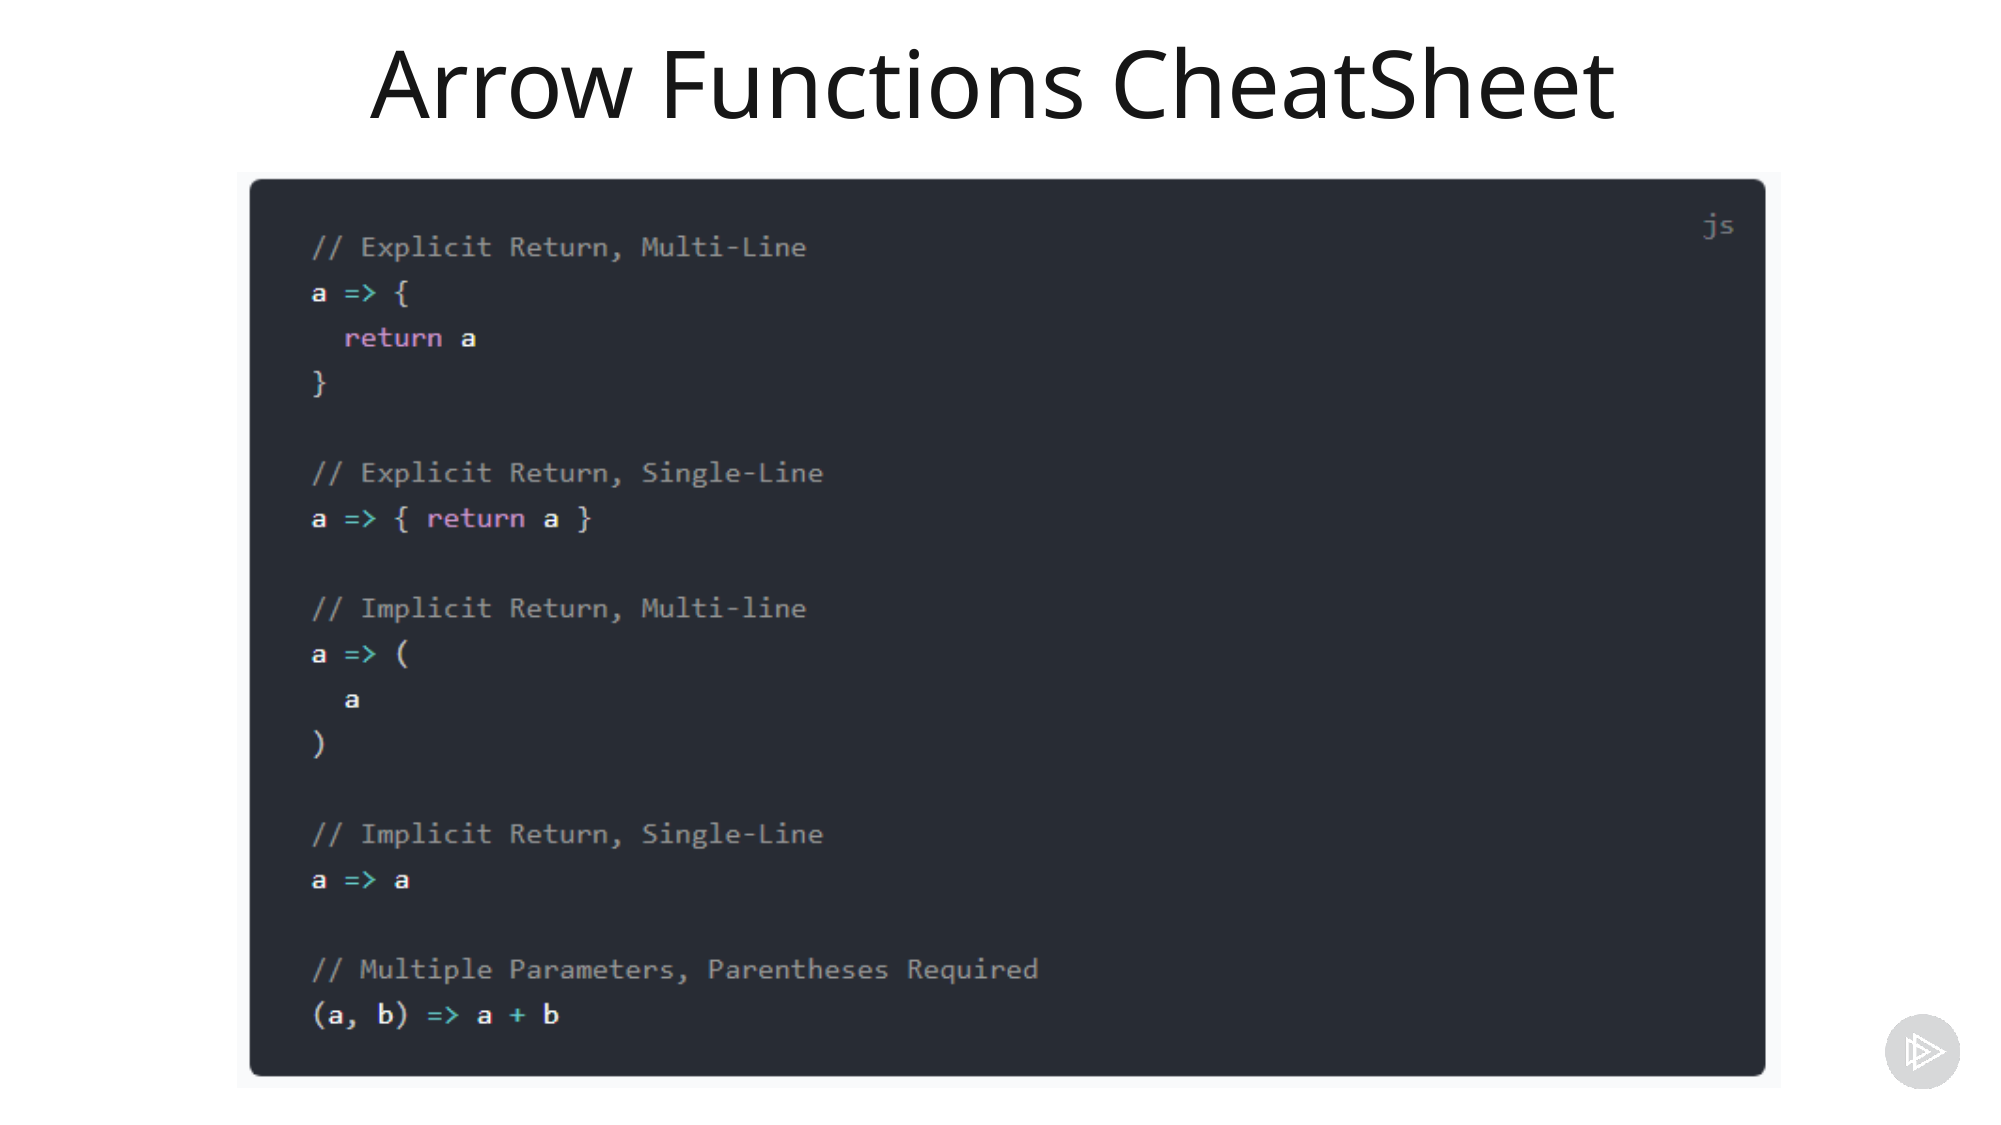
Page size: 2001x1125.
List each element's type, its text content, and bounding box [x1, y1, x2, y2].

slide_number [1440, 1046, 1900, 1103]
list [237, 172, 1781, 1088]
title Arrow Functions CheatSheet [150, 25, 1838, 139]
picture [1885, 1014, 1960, 1089]
